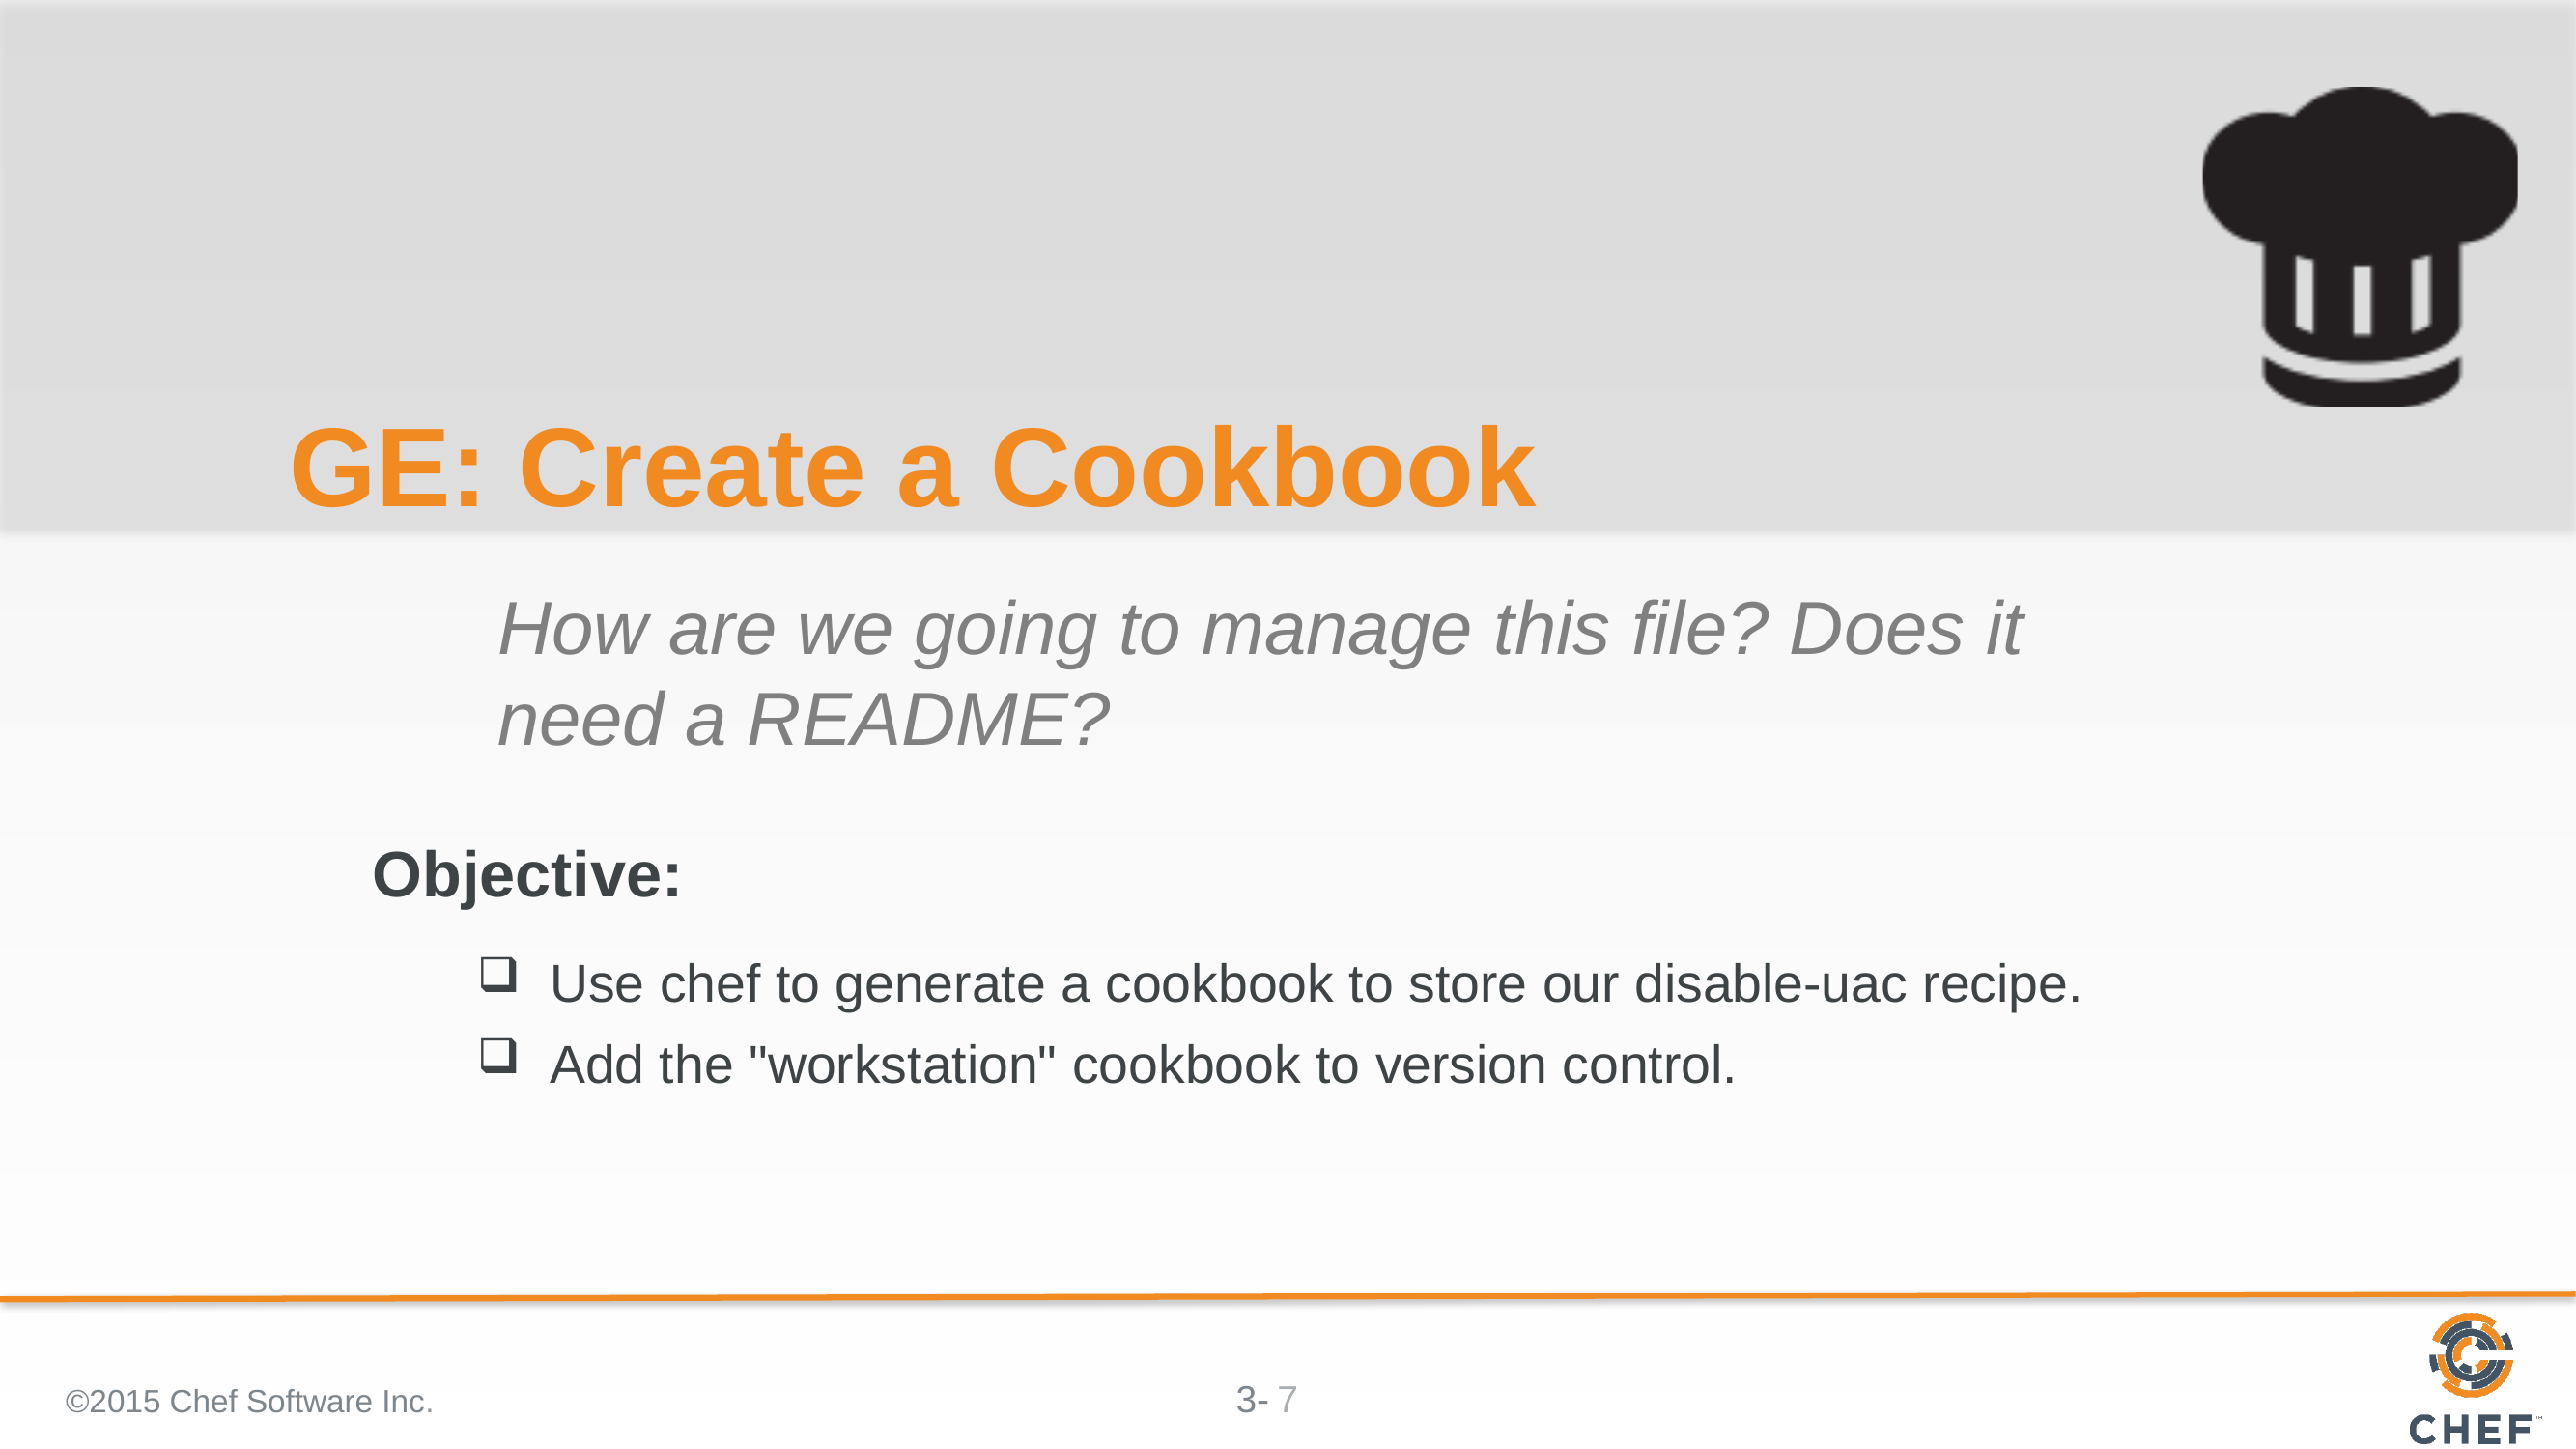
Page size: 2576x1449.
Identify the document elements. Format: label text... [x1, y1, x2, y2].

list How are we going to manage this file? Does it need a README? [478, 549, 2121, 791]
title GE: Create a Cookbook [274, 395, 2217, 547]
footer ©2015 Chef Software Inc. [51, 1359, 952, 1440]
list Use chef to generate a cookbook to store our disable-uac recipe. Add the "workstation" cookbook to version control. [477, 949, 2271, 1357]
slide_number 7 [998, 1359, 1578, 1437]
picture [2399, 1297, 2550, 1449]
